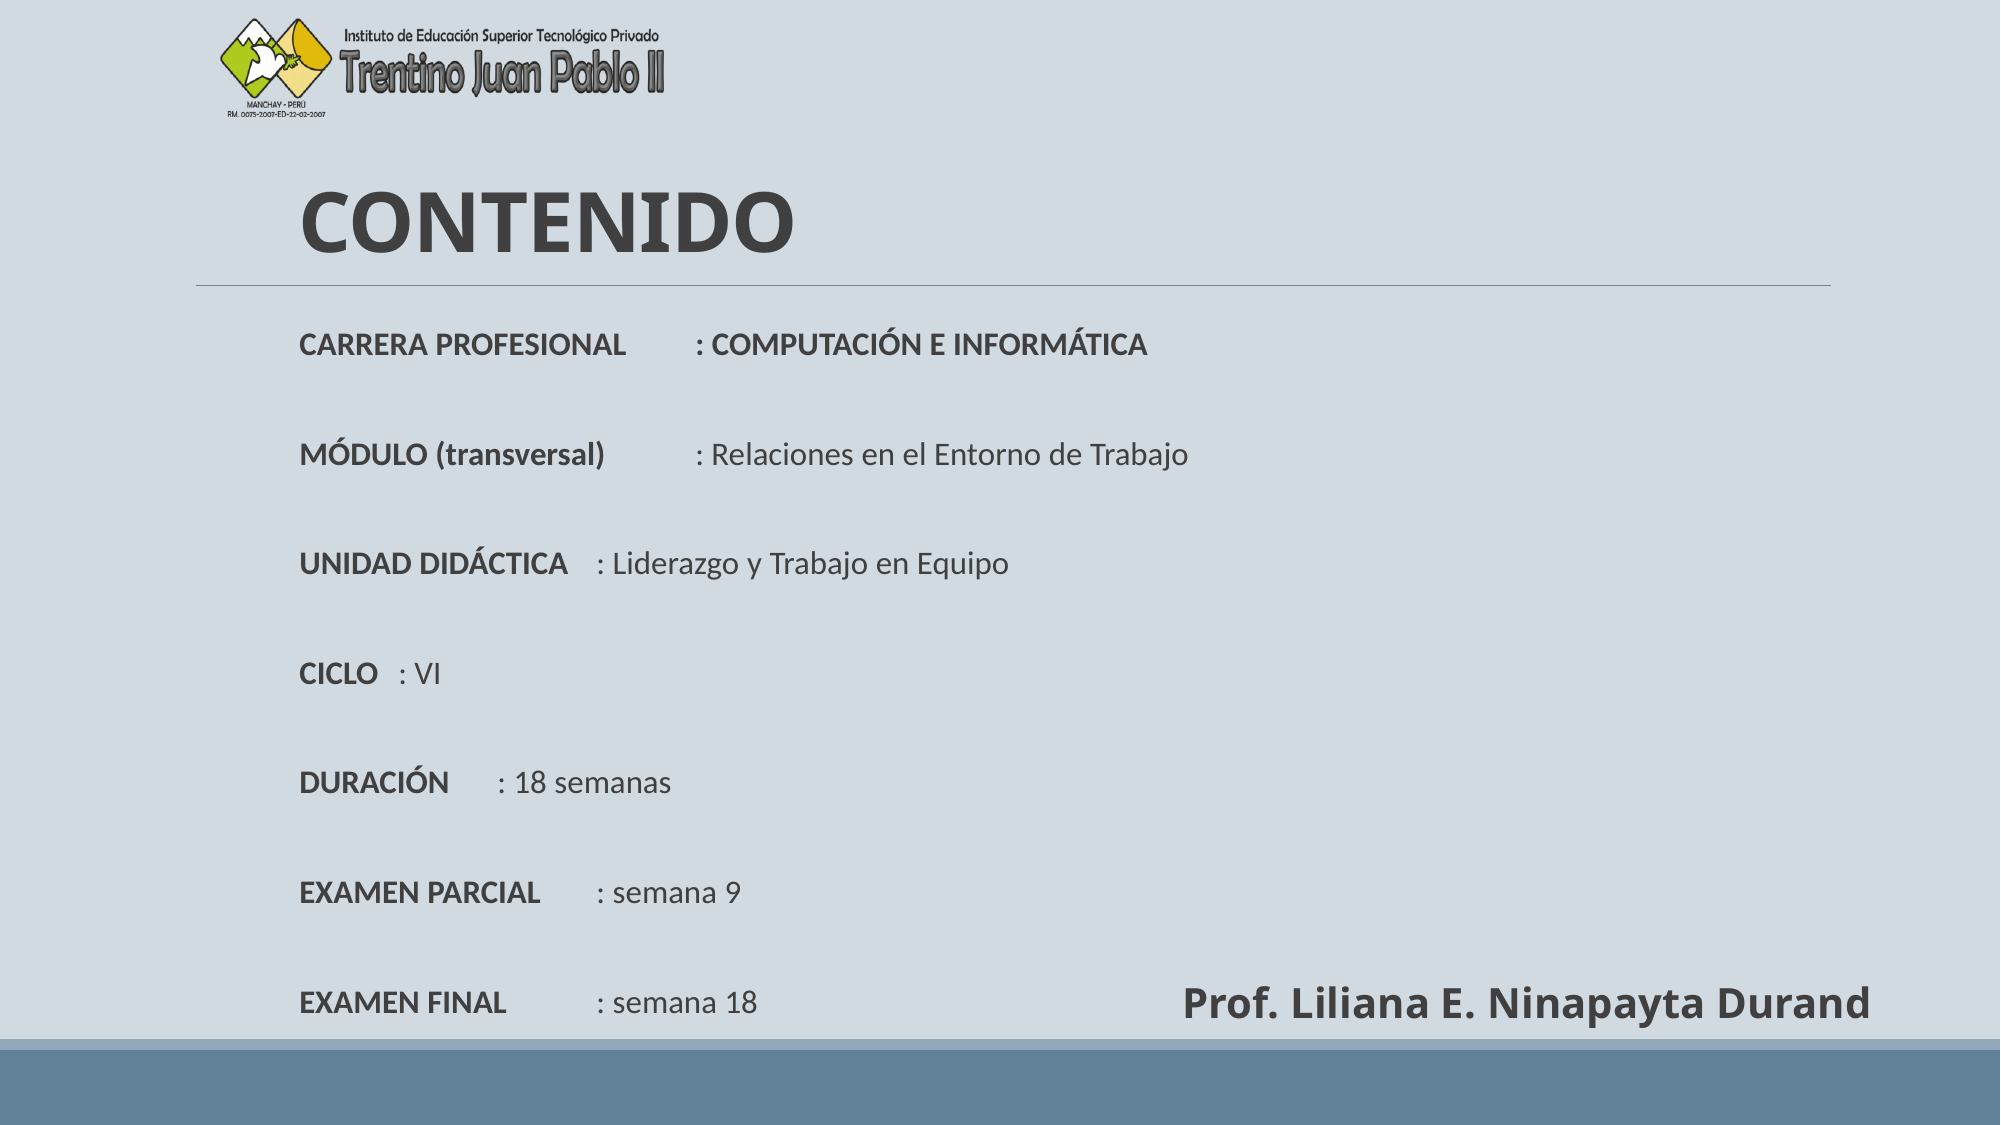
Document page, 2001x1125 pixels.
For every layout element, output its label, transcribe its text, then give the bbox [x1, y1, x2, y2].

title CONTENIDO [283, 67, 1746, 278]
picture [219, 17, 665, 117]
list CARRERA PROFESIONAL : COMPUTACIÓN E INFORMÁTICA MÓDULO (transversal) : Relaciones en el Entorno de Trabajo UNIDAD DIDÁCTICA : Liderazgo y Trabajo en Equipo CICLO : VI DURACIÓN : 18 semanas EXAMEN PARCIAL : semana 9 EXAMEN FINAL : semana 18 [283, 319, 1888, 969]
text_box Prof. Liliana E. Ninapayta Durand [203, 969, 1888, 1093]
